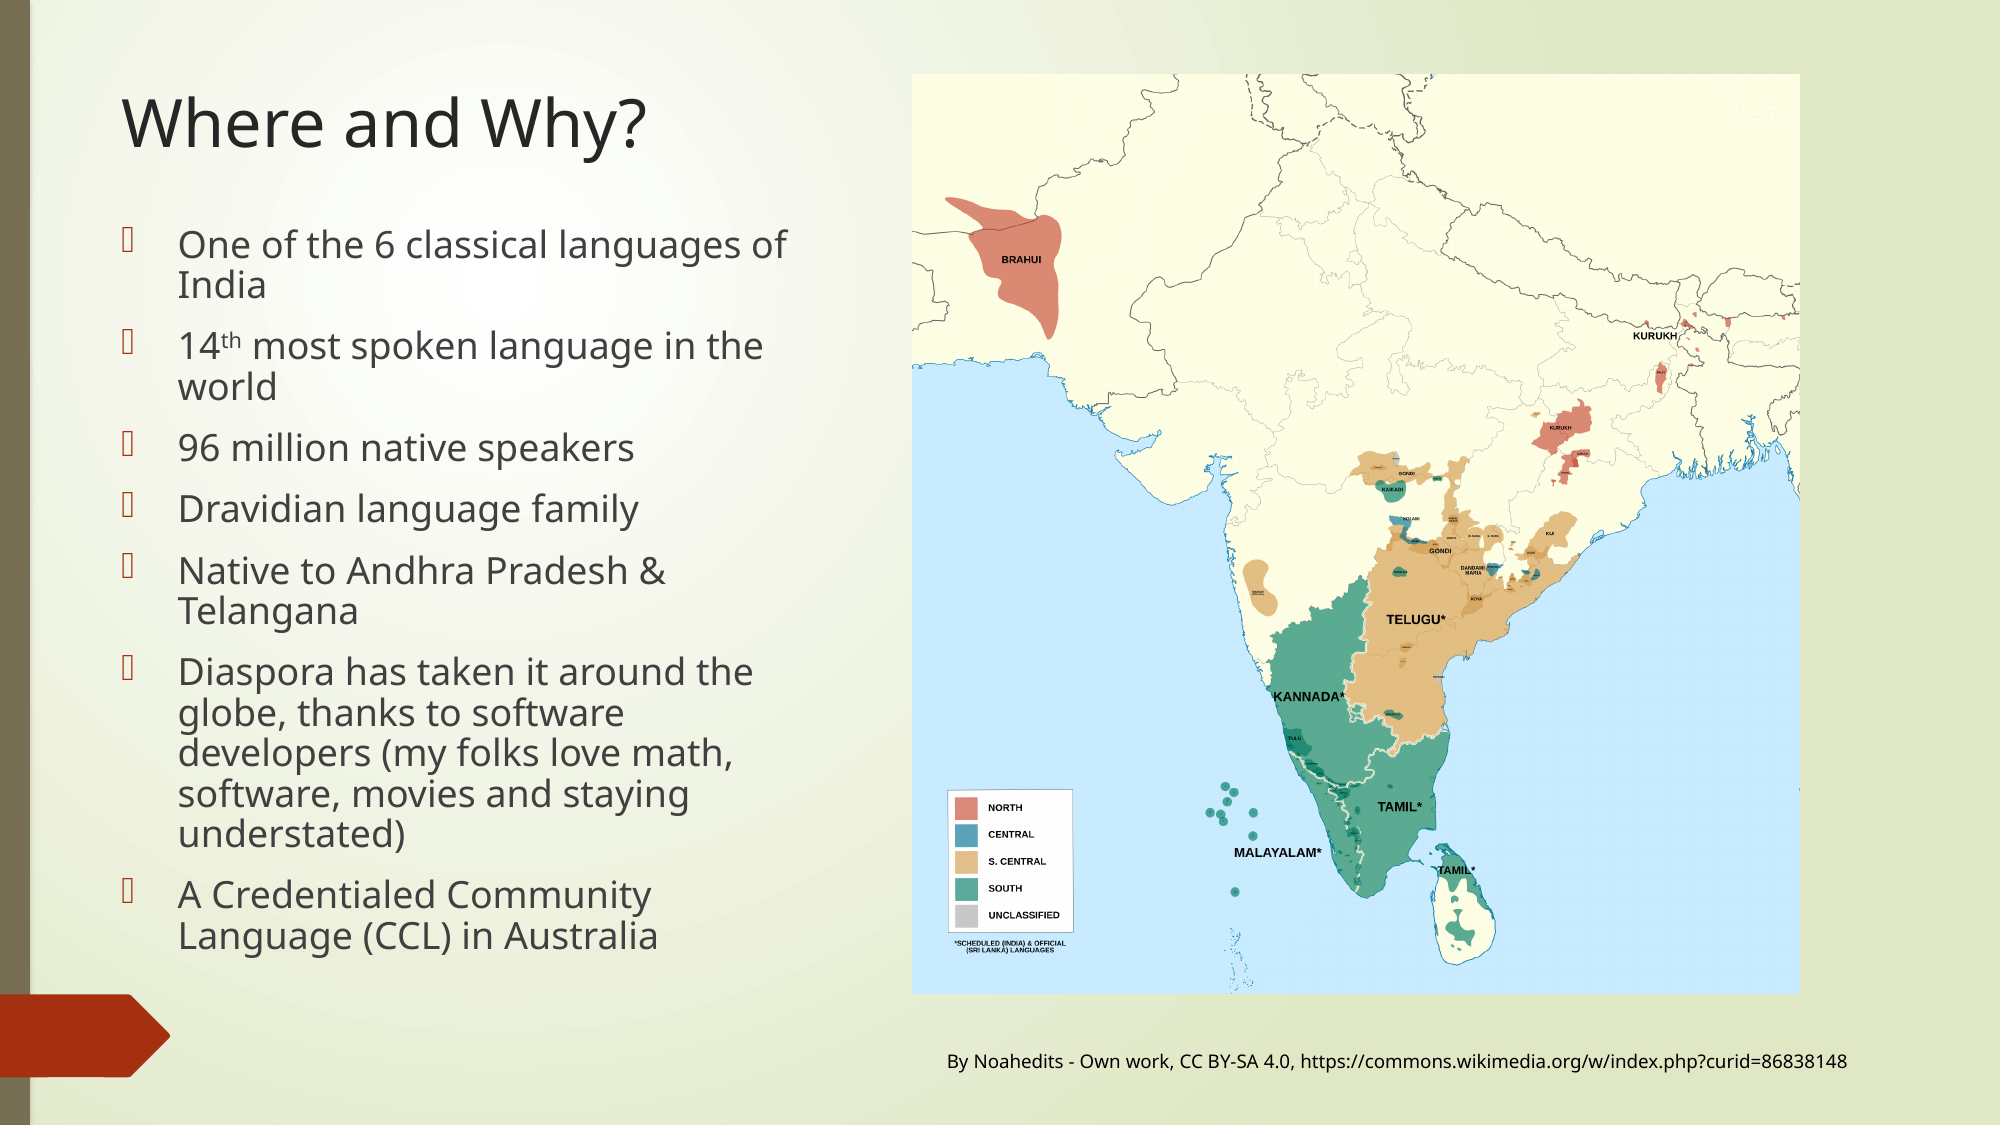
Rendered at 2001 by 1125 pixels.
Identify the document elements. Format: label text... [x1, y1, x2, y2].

list One of the 6 classical languages of India 14th most spoken language in the world 96 million native speakers Dravidian language family Native to Andhra Pradesh & Telangana Diaspora has taken it around the globe, thanks to software developers (my folks love math, software, movies and staying understated) A Credentialed Community Language (CCL) in Australia [472, 218, 804, 1020]
title Where and Why? [472, 73, 758, 181]
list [912, 73, 1801, 995]
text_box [395, 37, 468, 1125]
text_box [392, 0, 2000, 1125]
text_box By Noahedits - Own work, CC BY-SA 4.0, https://commons.wikimedia.org/w/index.php?curid=86838148 [932, 1042, 1862, 1080]
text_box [4, 0, 392, 1125]
